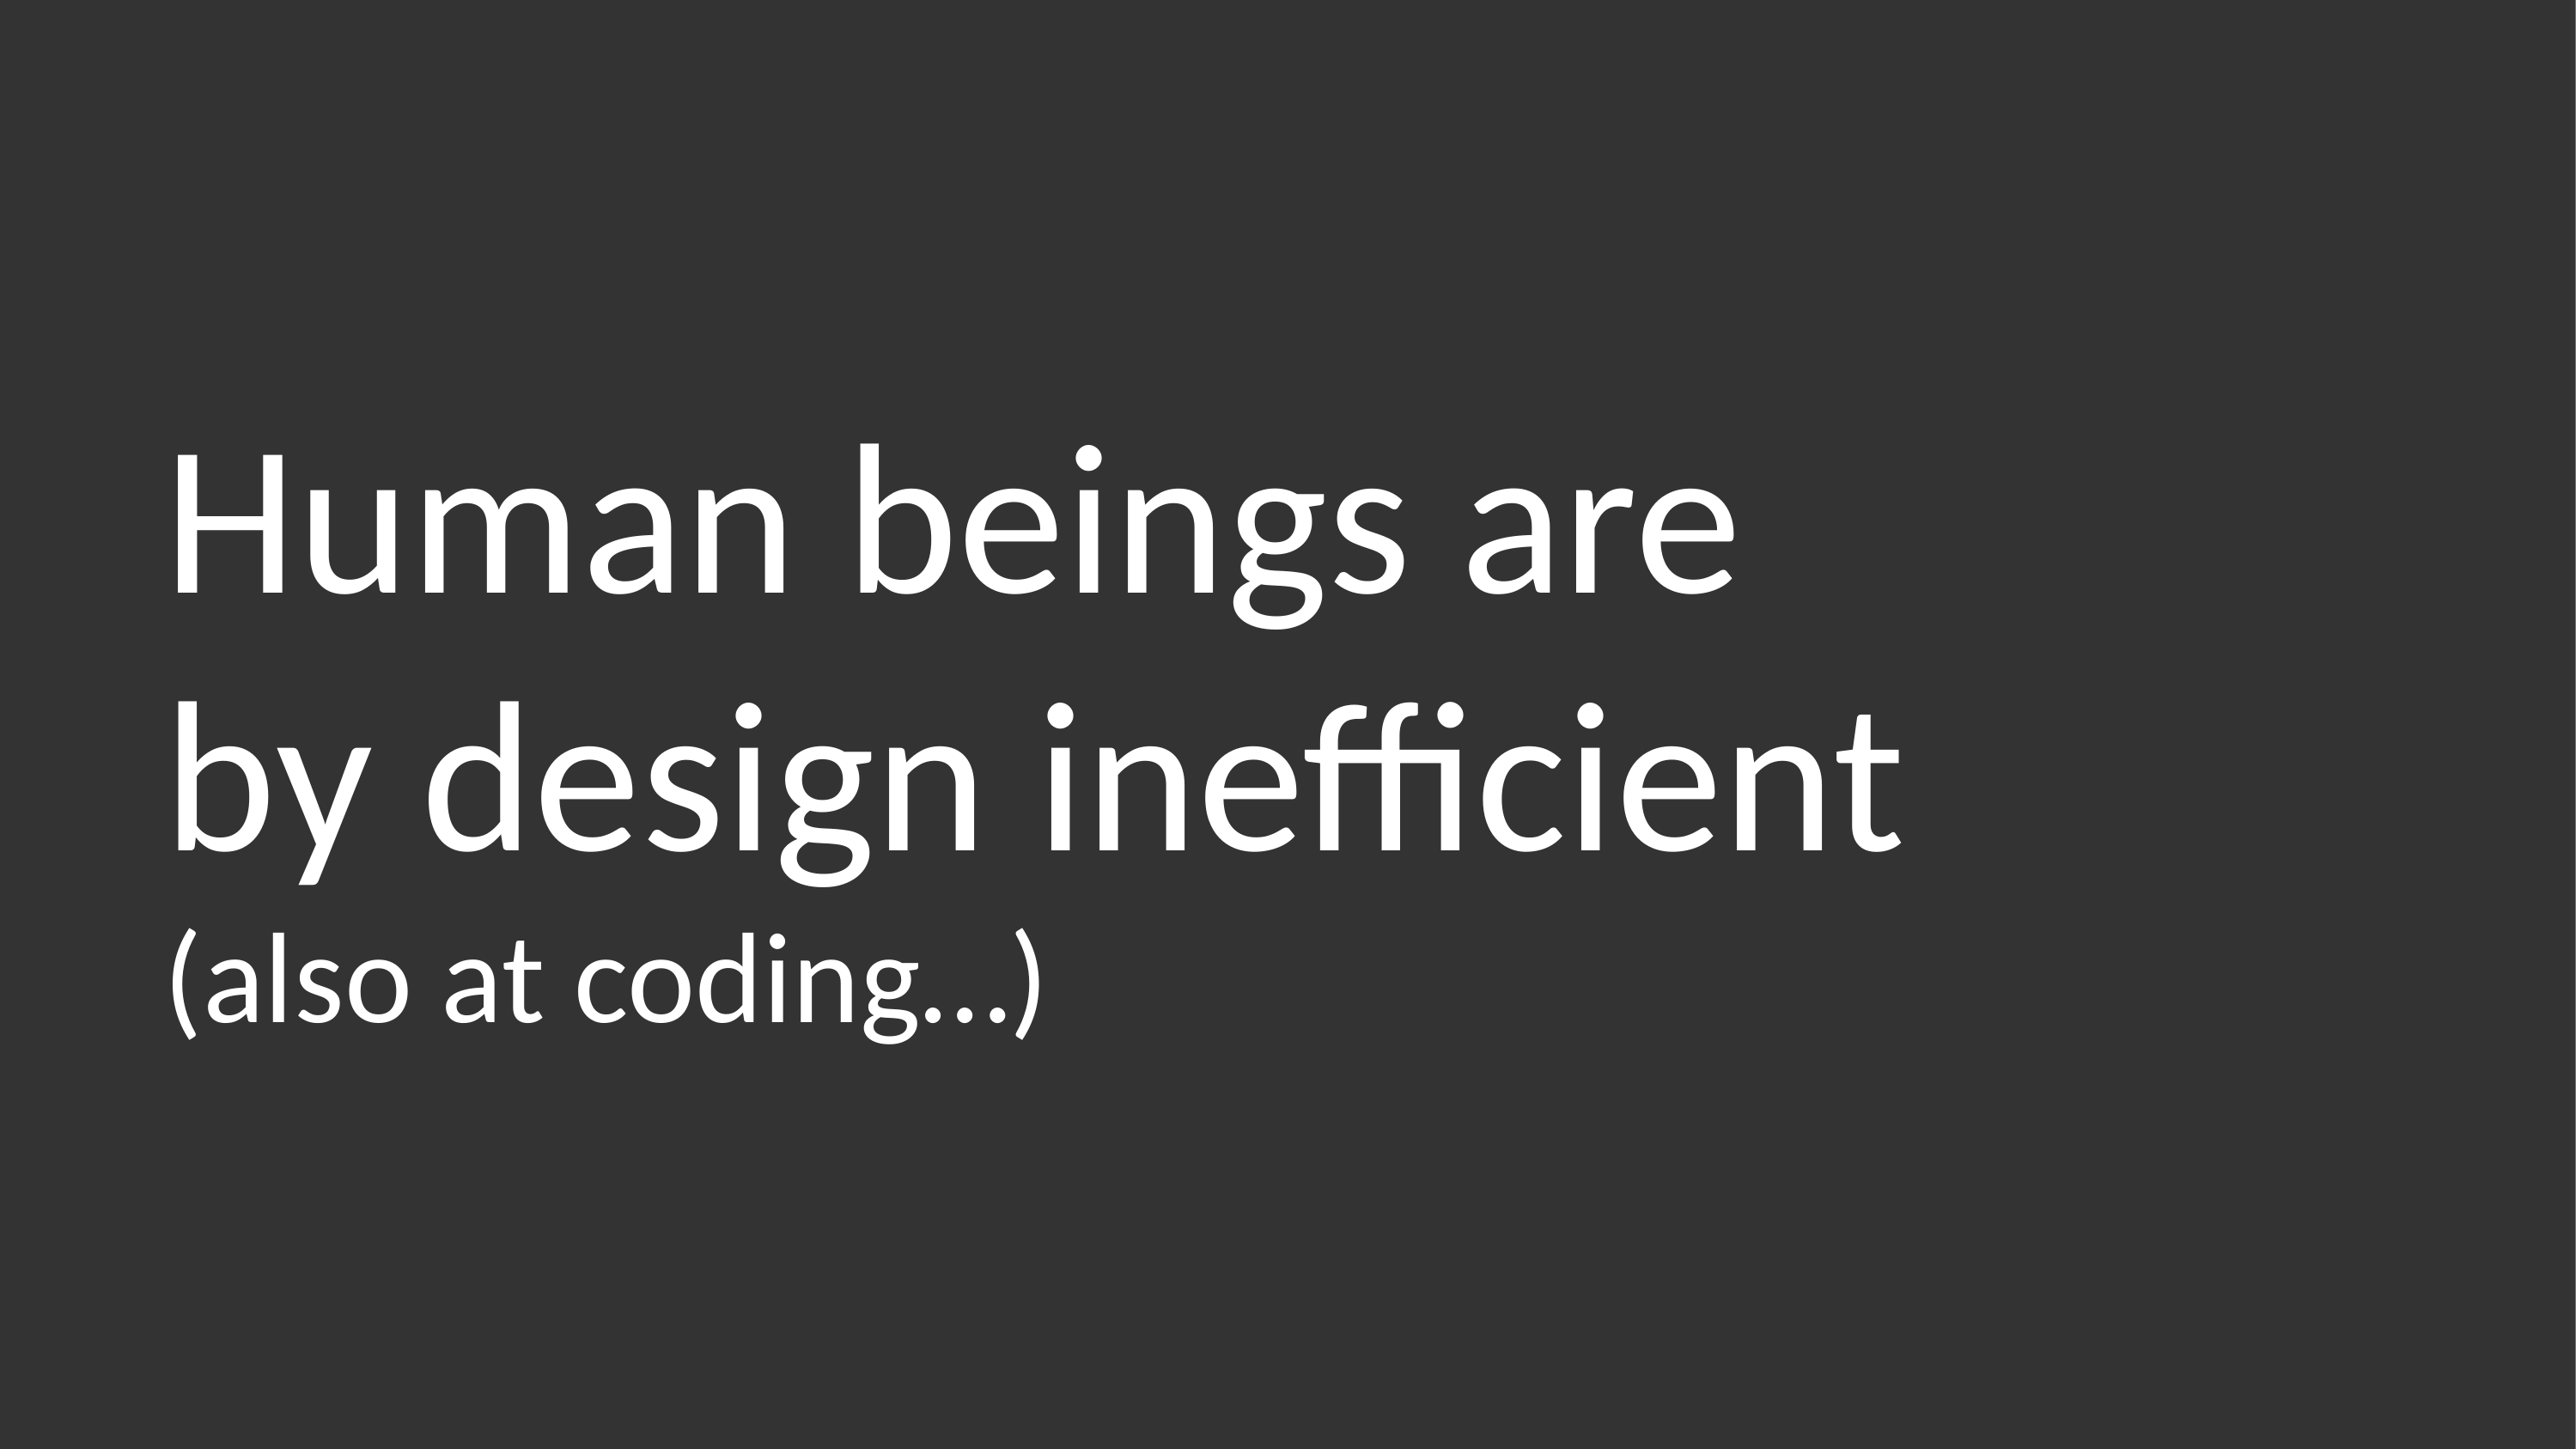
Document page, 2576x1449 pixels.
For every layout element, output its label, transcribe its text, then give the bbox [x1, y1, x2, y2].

title Human beings are by design inefficient (also at coding…) [137, 137, 2428, 1290]
